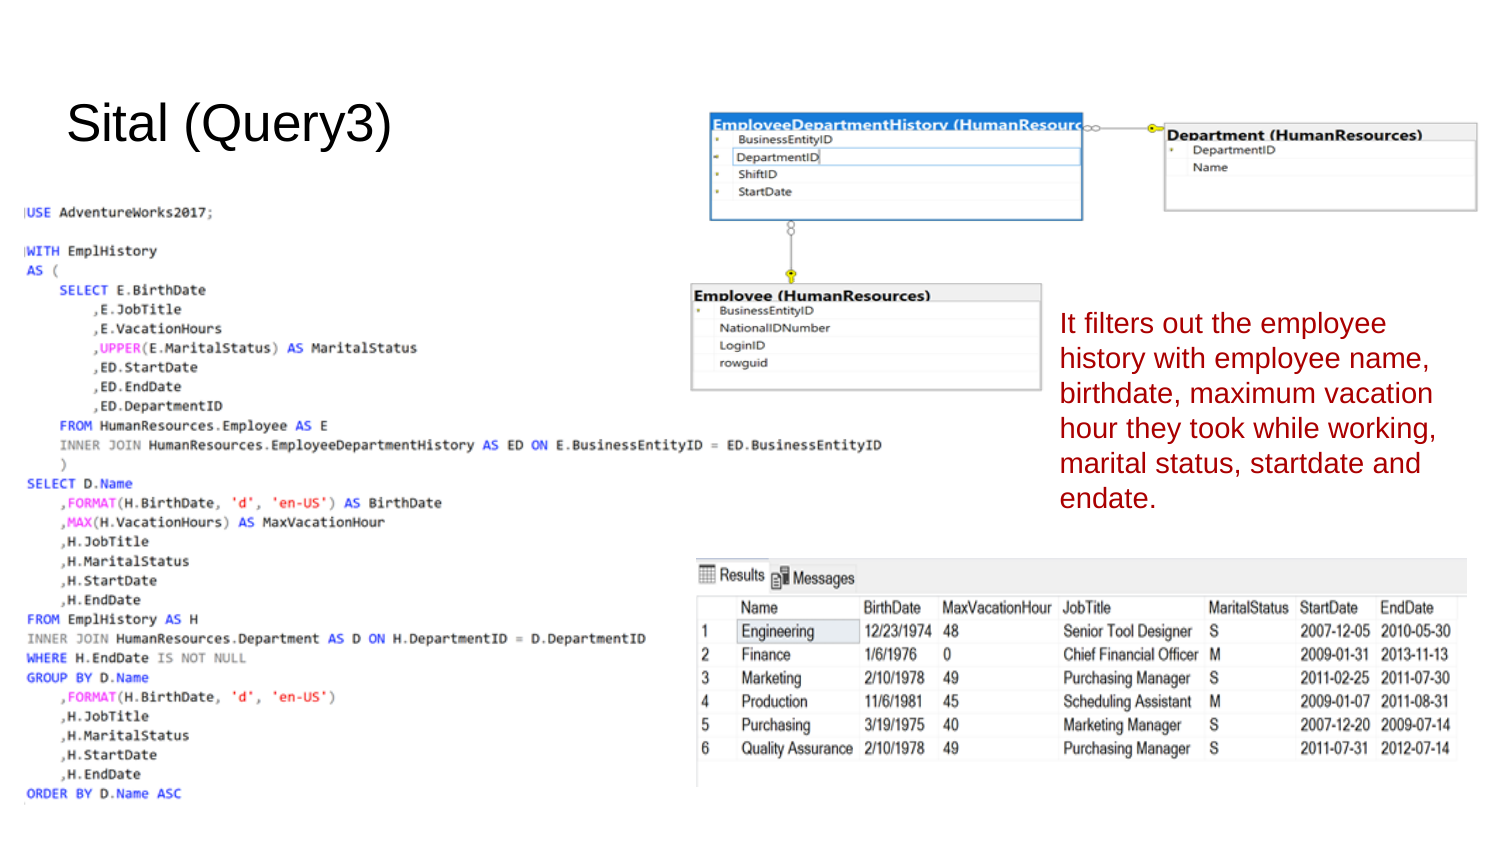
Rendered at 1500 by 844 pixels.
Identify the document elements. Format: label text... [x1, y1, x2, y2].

picture [24, 72, 1500, 819]
title Sital (Query3) [51, 72, 664, 167]
text_box It filters out the employee history with employee name, birthdate, maximum vacation hour they took while working, marital status, startdate and endate. [1044, 430, 1489, 530]
